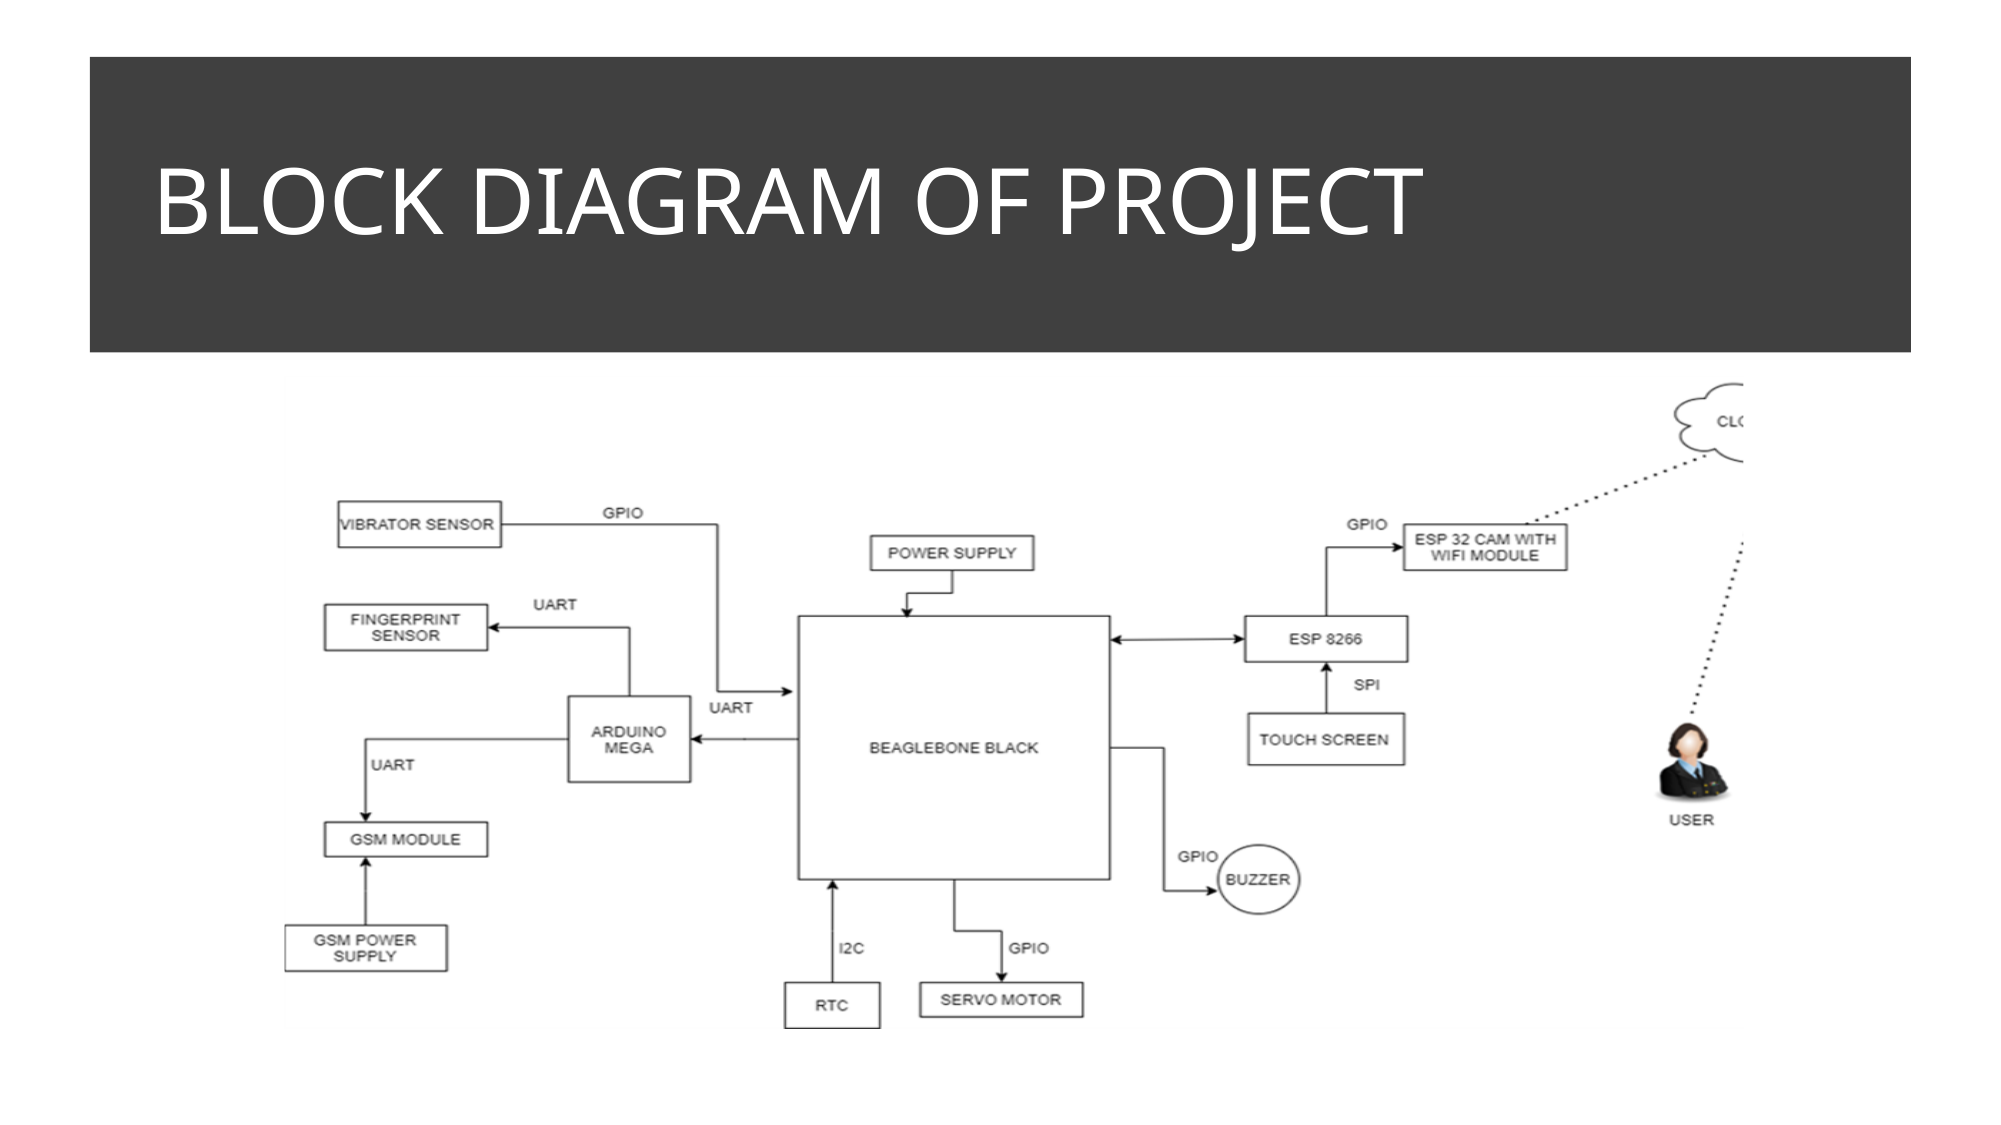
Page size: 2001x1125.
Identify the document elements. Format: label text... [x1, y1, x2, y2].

title BLOCK DIAGRAM OF PROJECT [137, 96, 1863, 314]
picture [284, 376, 1744, 1029]
text_box [89, 56, 1912, 353]
